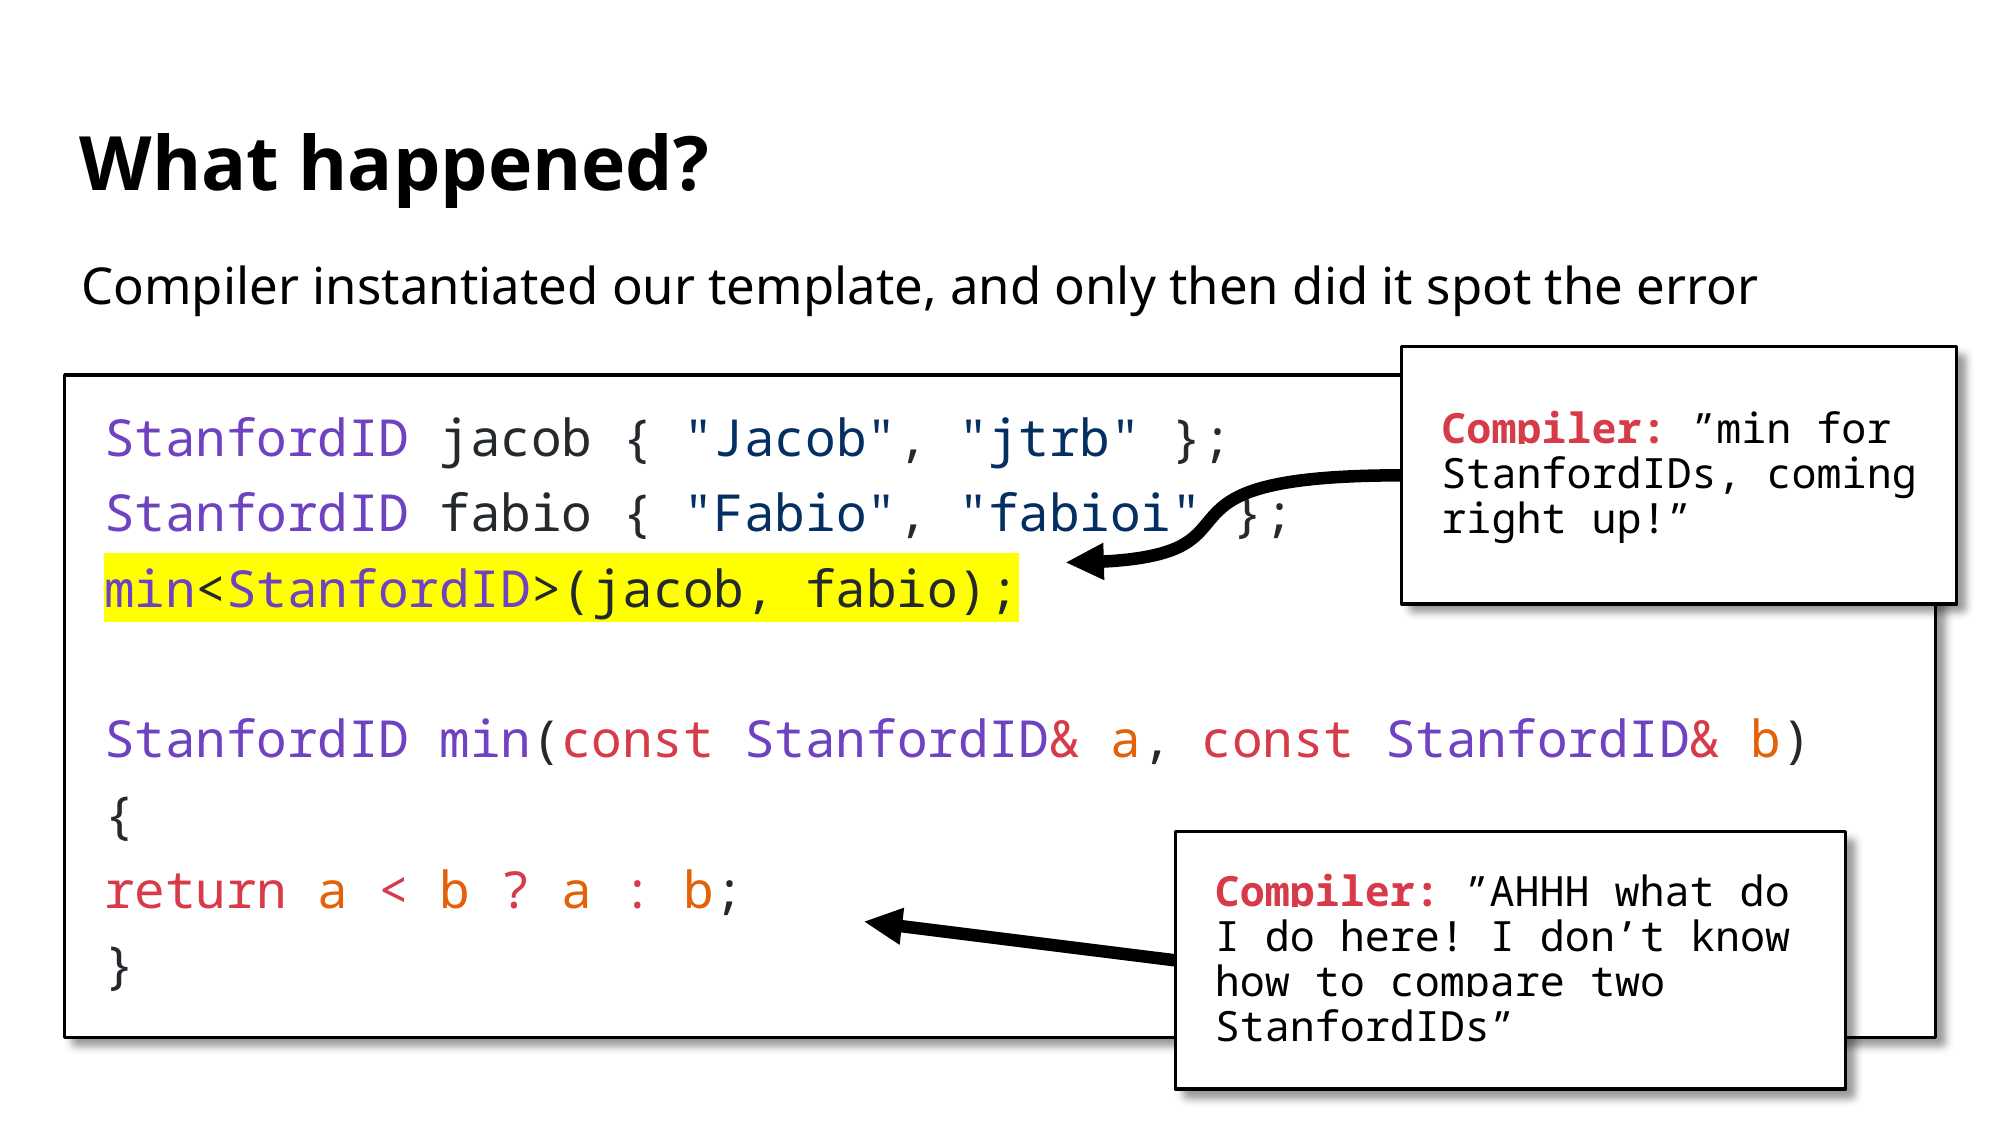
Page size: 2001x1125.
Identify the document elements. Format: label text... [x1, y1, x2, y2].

title What happened? [64, 103, 1936, 230]
list StanfordID jacob { "Jacob", "jtrb" }; StanfordID fabio { "Fabio", "fabioi" }; min<StanfordID>(jacob, fabio); StanfordID min(const StanfordID& a, const StanfordID& b) { return a < b ? a : b; } [63, 373, 1937, 1039]
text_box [1065, 474, 1403, 563]
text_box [864, 921, 1176, 961]
text_box Compiler: ”min for StanfordIDs, coming right up!” [1401, 346, 1957, 605]
list Compiler instantiated our template, and only then did it spot the error [64, 252, 1936, 324]
text_box Compiler: ”AHHH what do I do here! I don’t know how to compare two StanfordIDs” [1175, 831, 1846, 1090]
